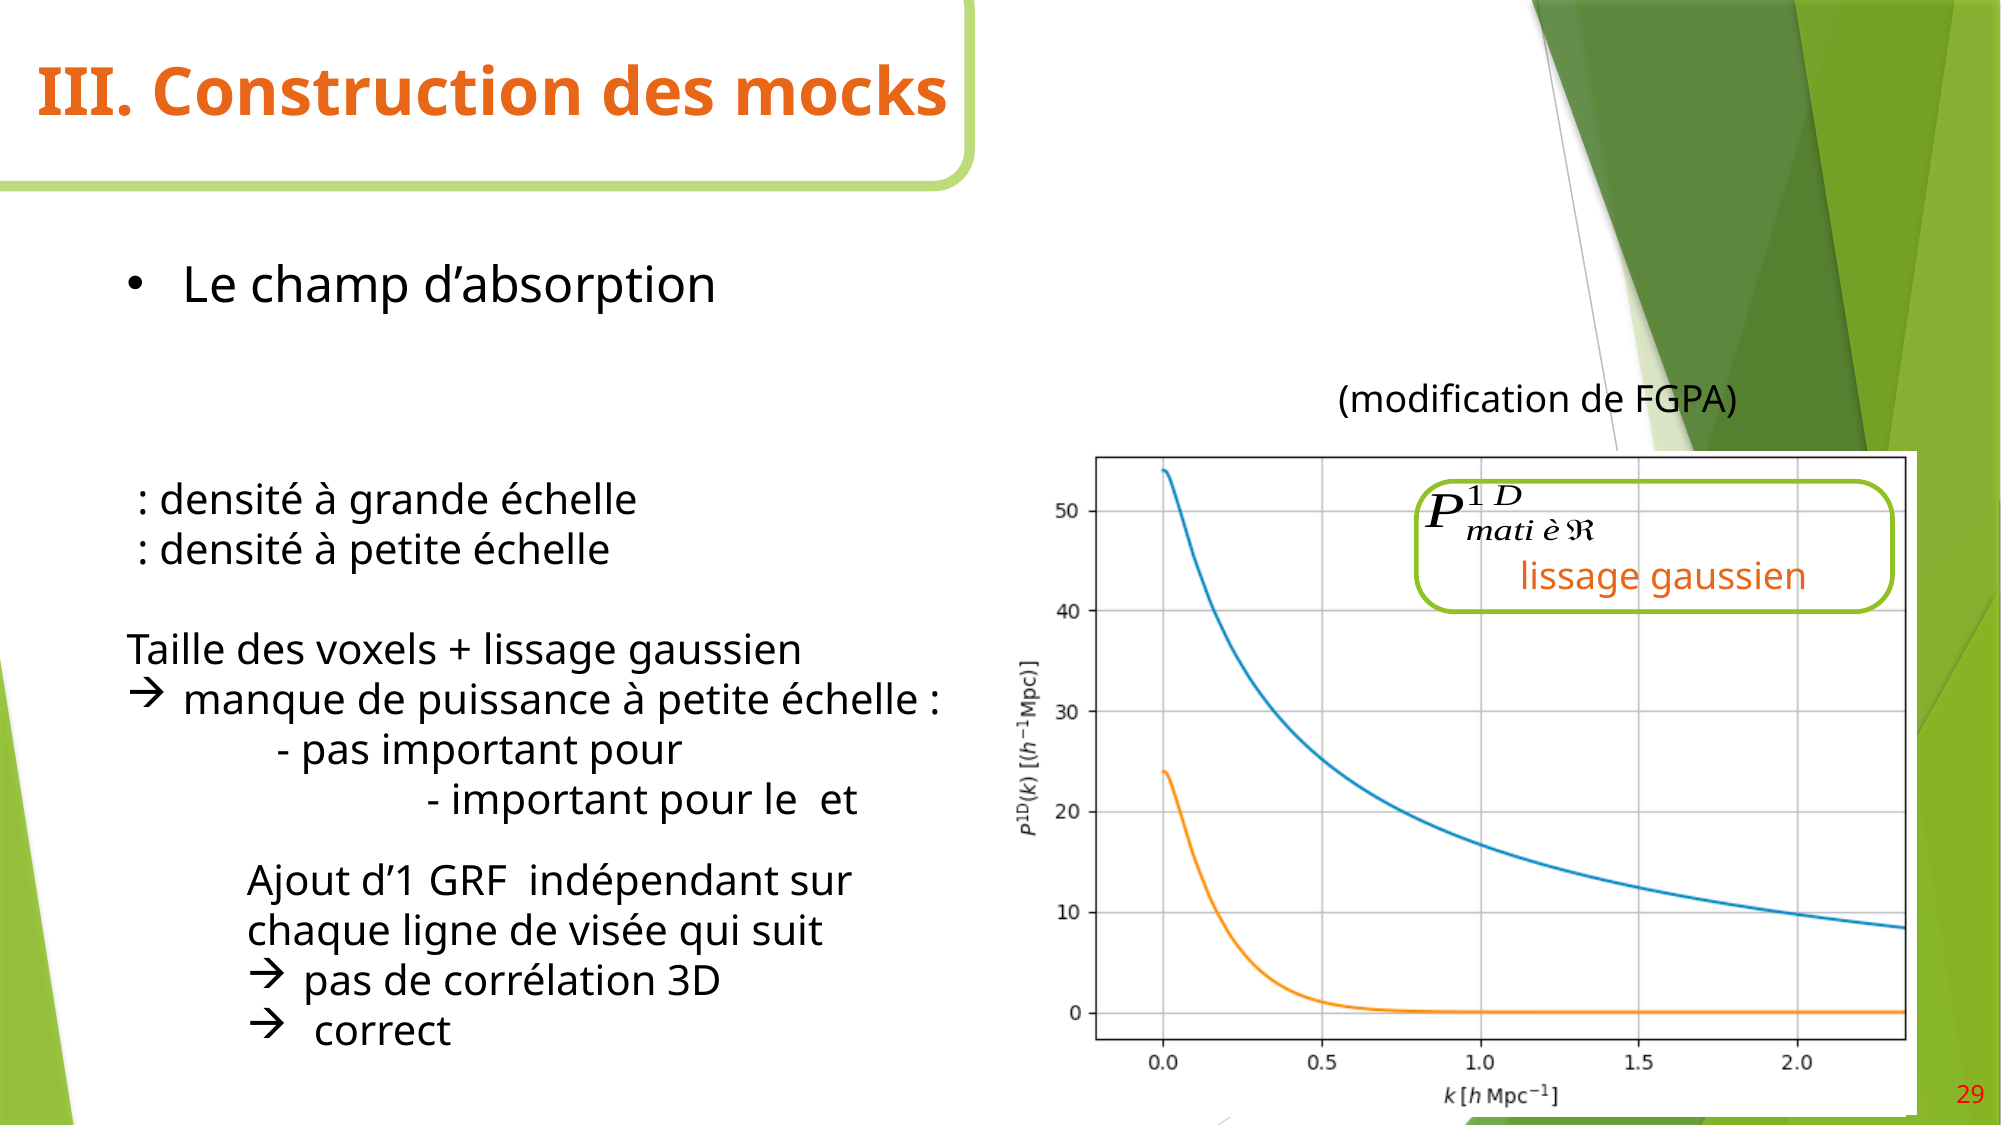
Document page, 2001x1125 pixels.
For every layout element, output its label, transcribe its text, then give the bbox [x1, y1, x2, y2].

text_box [1010, 451, 1911, 1116]
slide_number 29 [1910, 1065, 2000, 1125]
text_box [0, 0, 972, 188]
text_box (modification de FGPA) [1323, 367, 1752, 428]
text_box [1912, 451, 1917, 1116]
